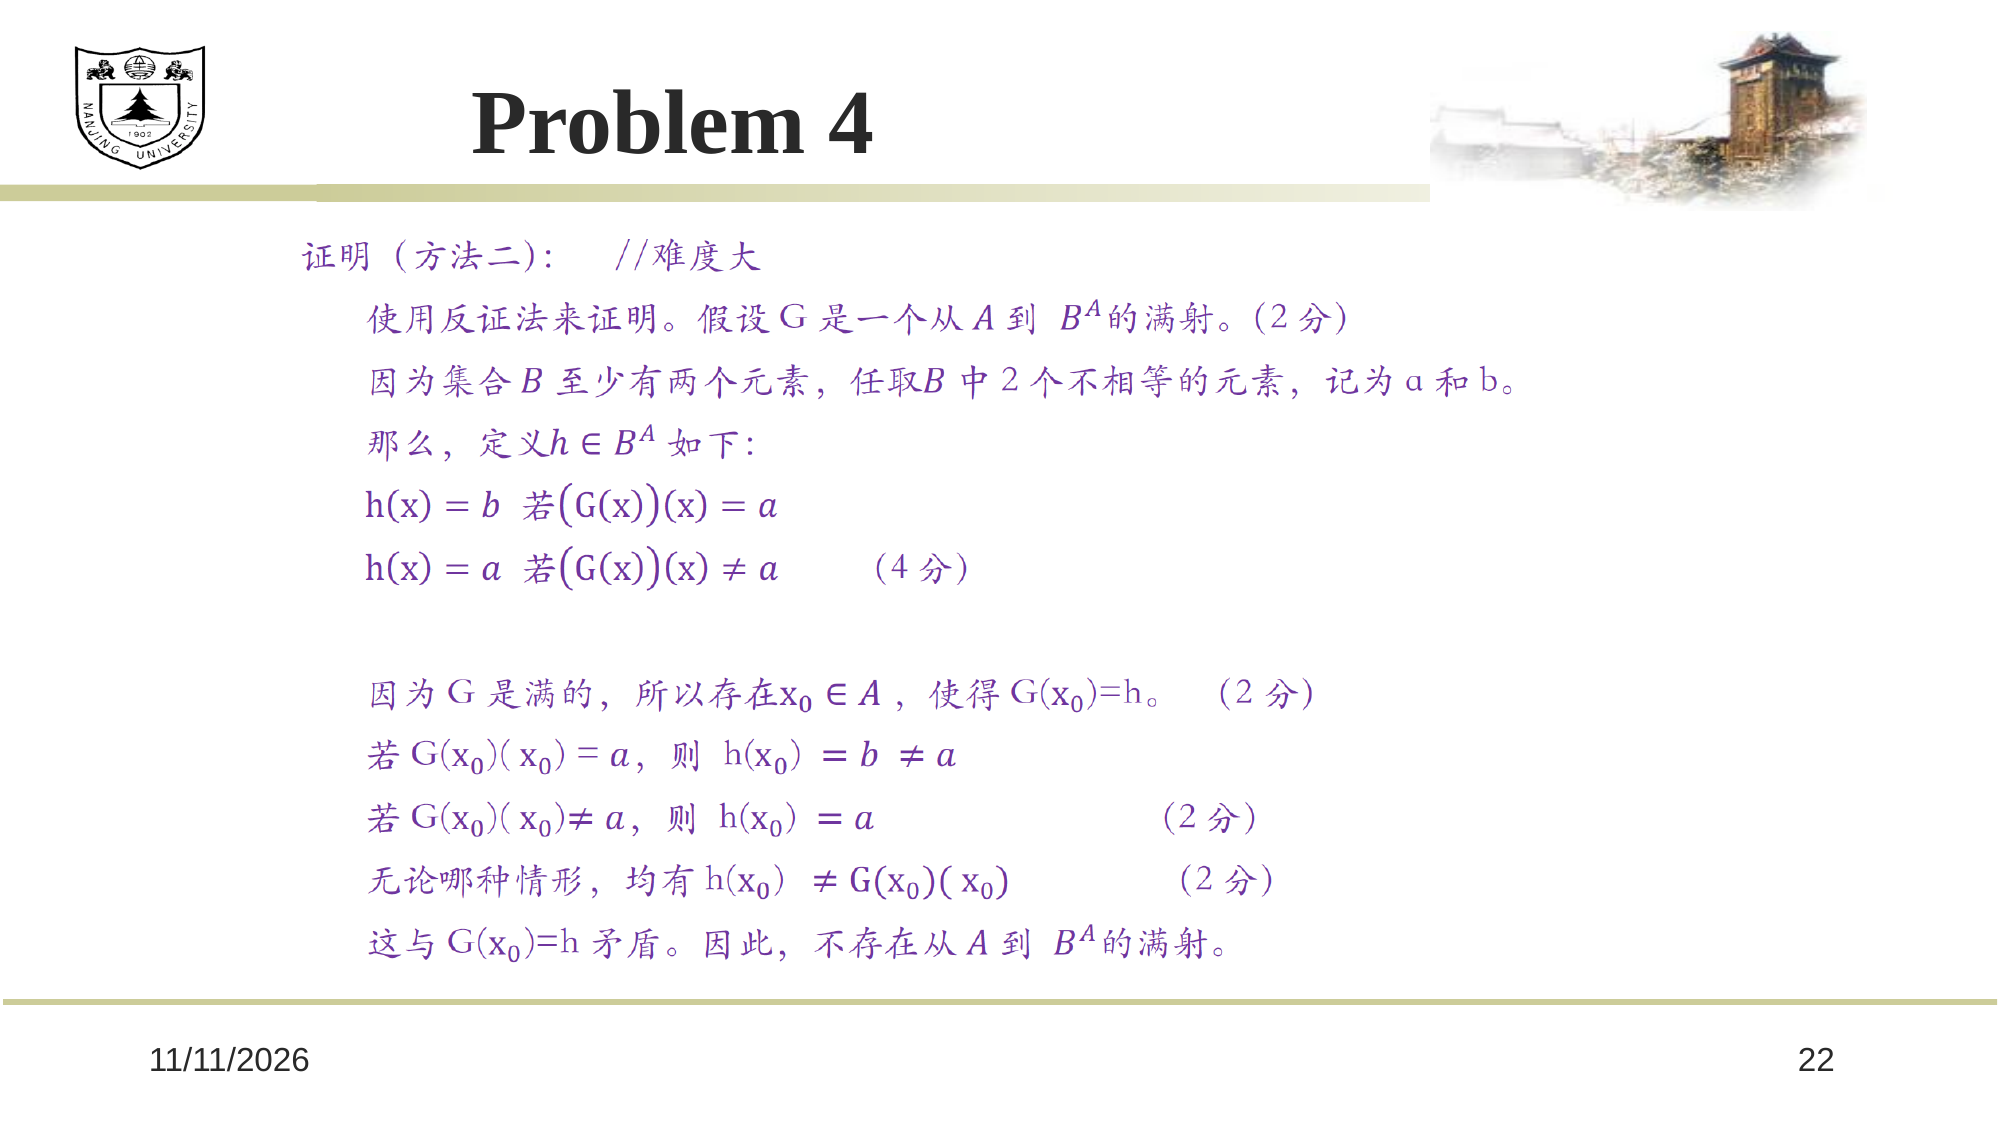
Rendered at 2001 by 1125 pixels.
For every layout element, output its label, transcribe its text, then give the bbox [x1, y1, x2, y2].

picture [1430, 31, 1867, 211]
picture [290, 219, 1597, 986]
slide_number 22 [1645, 1030, 1850, 1106]
text_box Problem 4 [456, 54, 1095, 180]
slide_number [133, 1030, 417, 1106]
picture [67, 42, 213, 173]
picture [3, 999, 1998, 1005]
